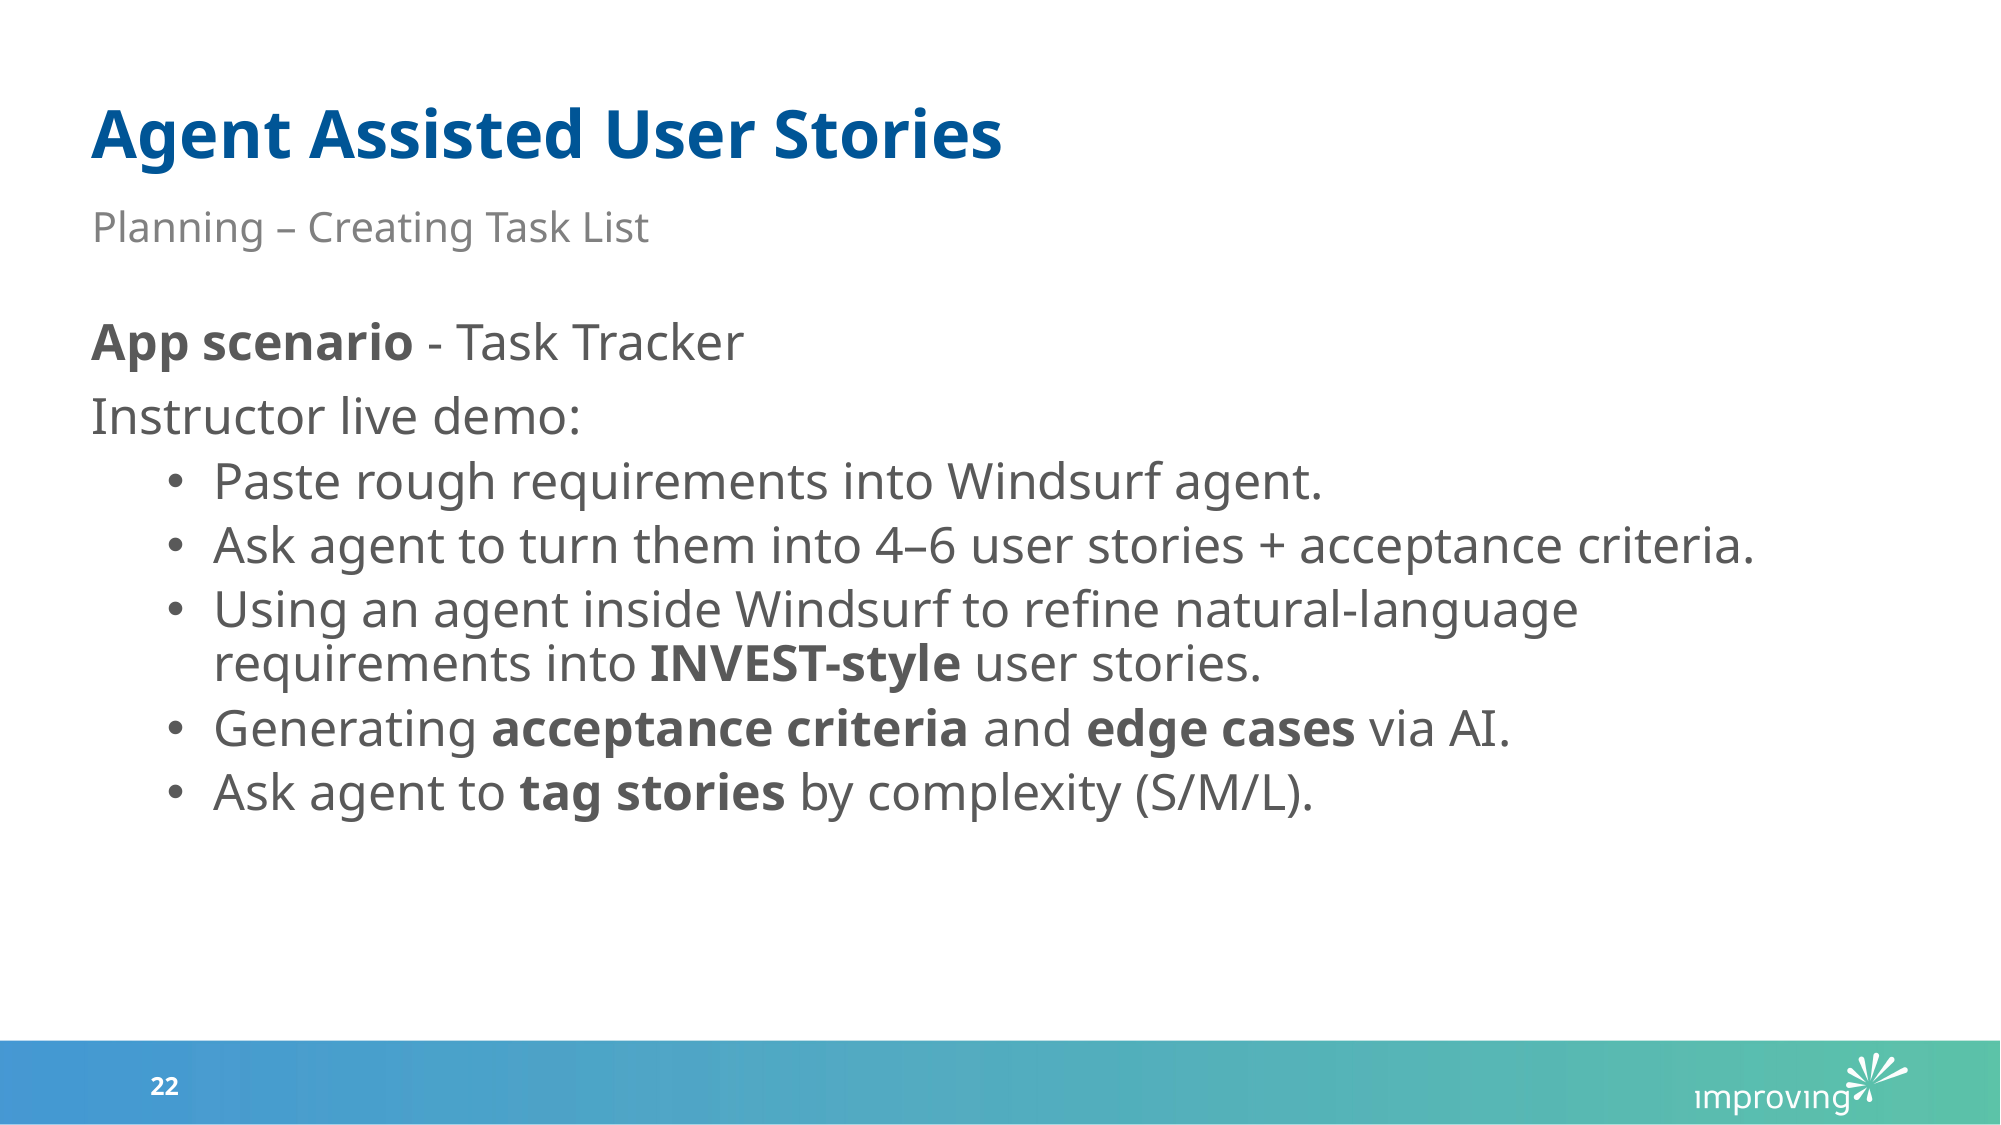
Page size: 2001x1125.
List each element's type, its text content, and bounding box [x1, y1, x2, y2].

list App scenario - Task Tracker Instructor live demo: Paste rough requirements into Windsurf agent. Ask agent to turn them into 4–6 user stories + acceptance criteria. Using an agent inside Windsurf to refine natural-language requirements into INVEST-style user stories. Generating acceptance criteria and edge cases via AI. Ask agent to tag stories by complexity (S/M/L). [76, 309, 1916, 966]
title Agent Assisted User Stories [76, 71, 1915, 181]
list Planning – Creating Task List [76, 198, 1916, 269]
picture [0, 0, 2000, 1125]
